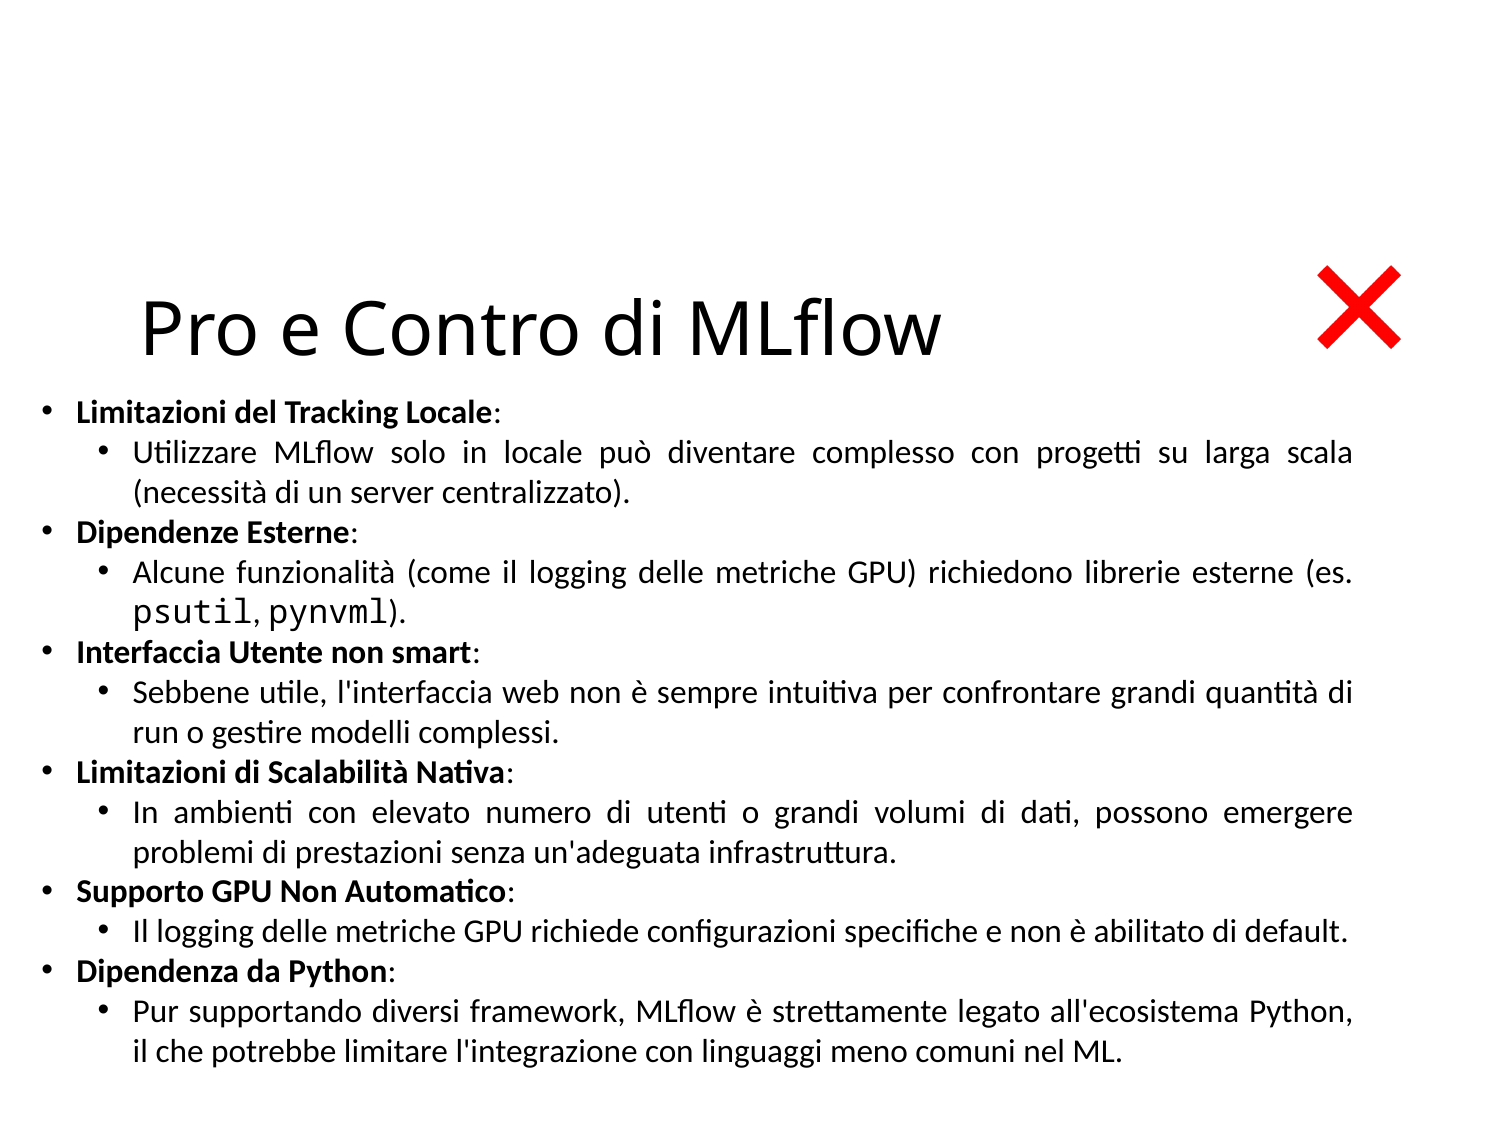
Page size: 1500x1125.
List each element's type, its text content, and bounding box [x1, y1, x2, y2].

text_box Limitazioni del Tracking Locale: Utilizzare MLflow solo in locale può diventare complesso con progetti su larga scala (necessità di un server centralizzato). Dipendenze Esterne: Alcune funzionalità (come il logging delle metriche GPU) richiedono librerie esterne (es. psutil, pynvml). Interfaccia Utente non smart: Sebbene utile, l'interfaccia web non è sempre intuitiva per confrontare grandi quantità di run o gestire modelli complessi. Limitazioni di Scalabilità Nativa: In ambienti con elevato numero di utenti o grandi volumi di dati, possono emergere problemi di prestazioni senza un'adeguata infrastruttura. Supporto GPU Non Automatico: Il logging delle metriche GPU richiede configurazioni specifiche e non è abilitato di default. Dipendenza da Python: Pur supportando diversi framework, MLflow è strettamente legato all'ecosistema Python, il che potrebbe limitare l'integrazione con linguaggi meno comuni nel ML. [29, 384, 1367, 1075]
title Pro e Contro di MLflow [124, 235, 1348, 384]
picture [1302, 250, 1416, 364]
